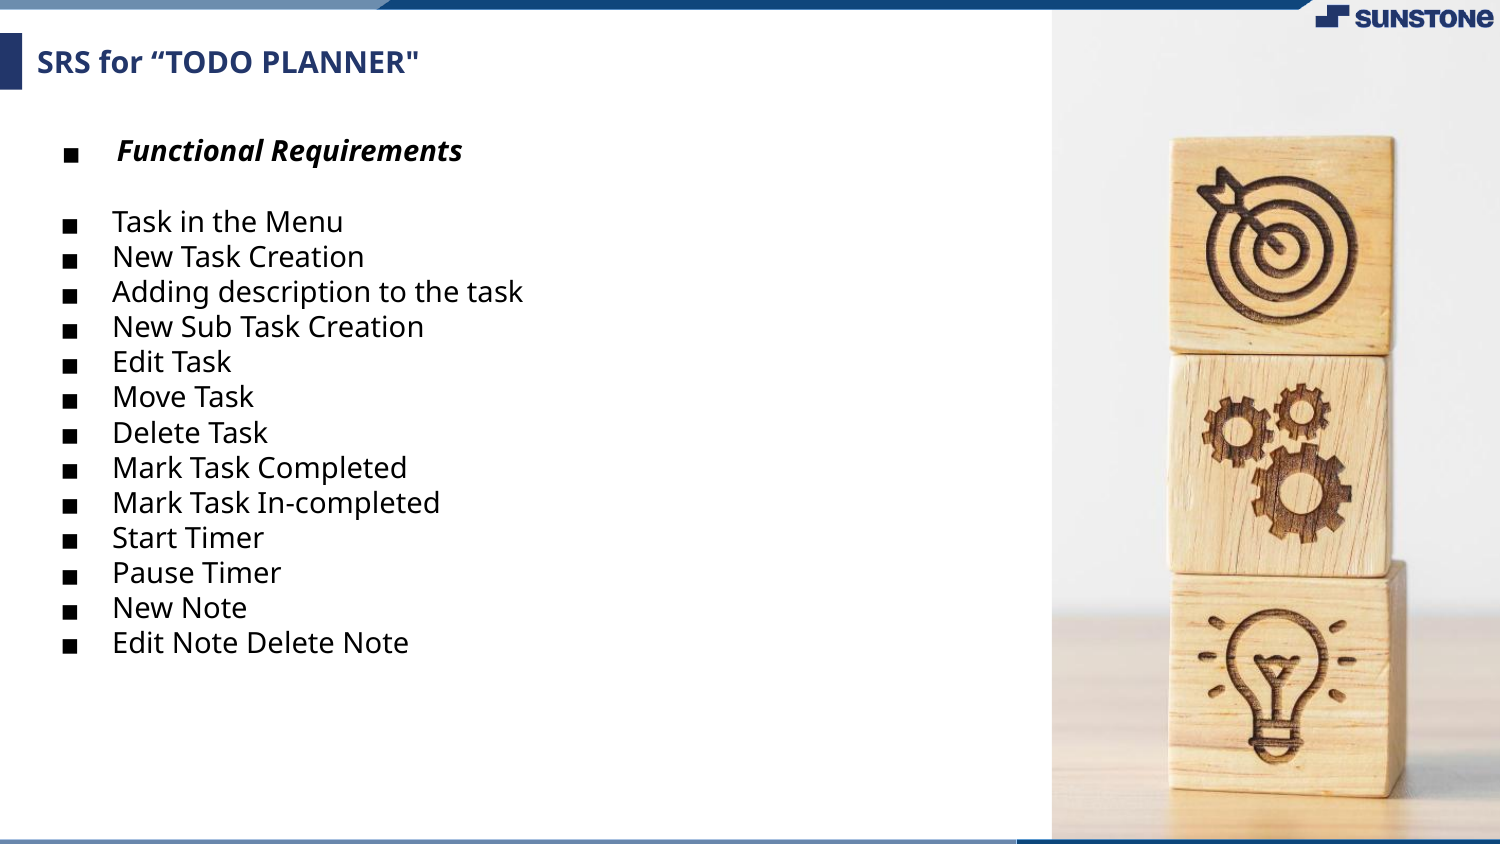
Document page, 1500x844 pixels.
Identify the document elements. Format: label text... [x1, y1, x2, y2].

list Task in the Menu New Task Creation Adding description to the task New Sub Task Creation Edit Task Move Task Delete Task Mark Task Completed Mark Task In-completed Start Timer Pause Timer New Note Edit Note Delete Note [22, 195, 996, 769]
title SRS for “TODO PLANNER" [22, 33, 1316, 90]
list Functional Requirements [22, 124, 750, 181]
picture [0, 0, 1500, 844]
